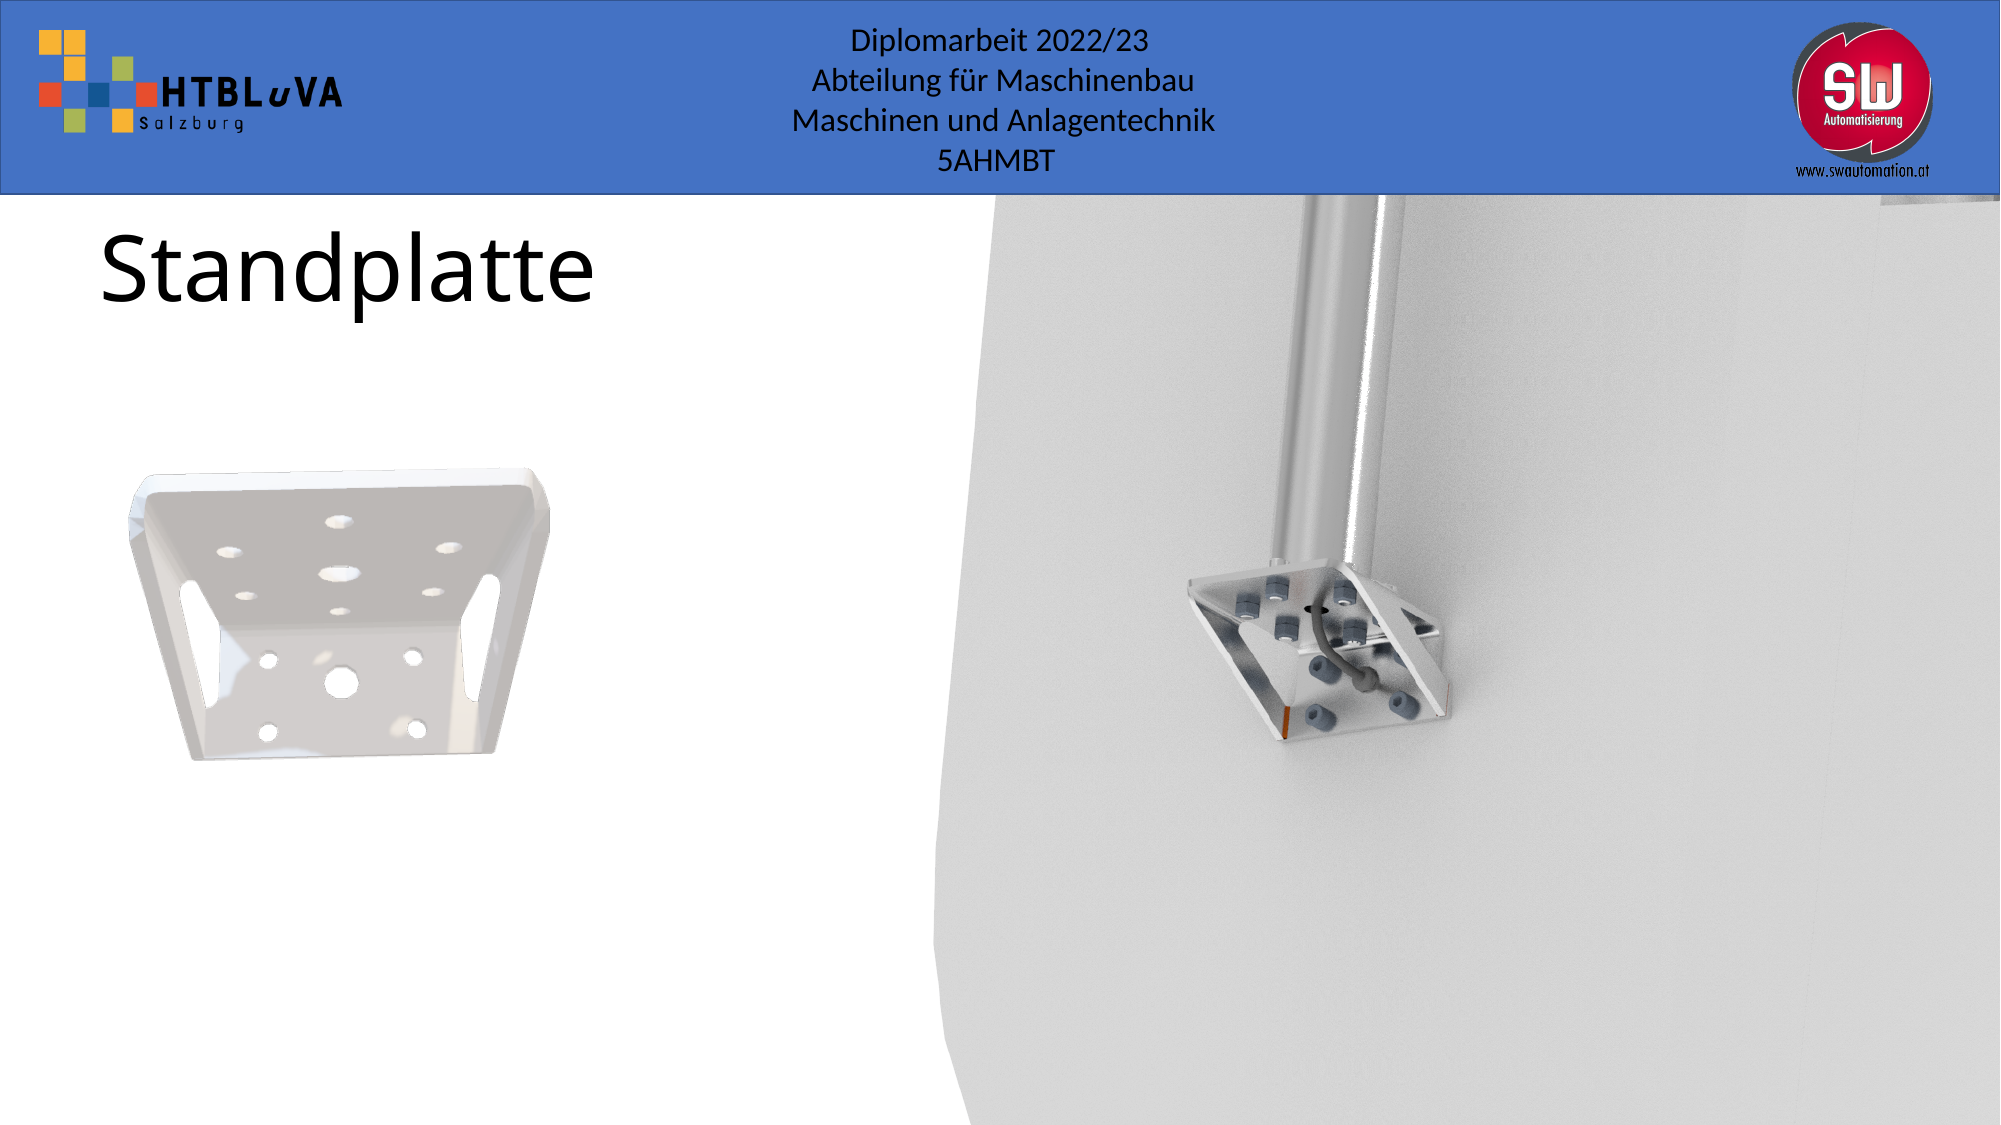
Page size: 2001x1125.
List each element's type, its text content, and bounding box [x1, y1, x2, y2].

title Standplatte [85, 195, 133, 381]
text_box [0, 0, 133, 195]
picture [39, 0, 2000, 1125]
